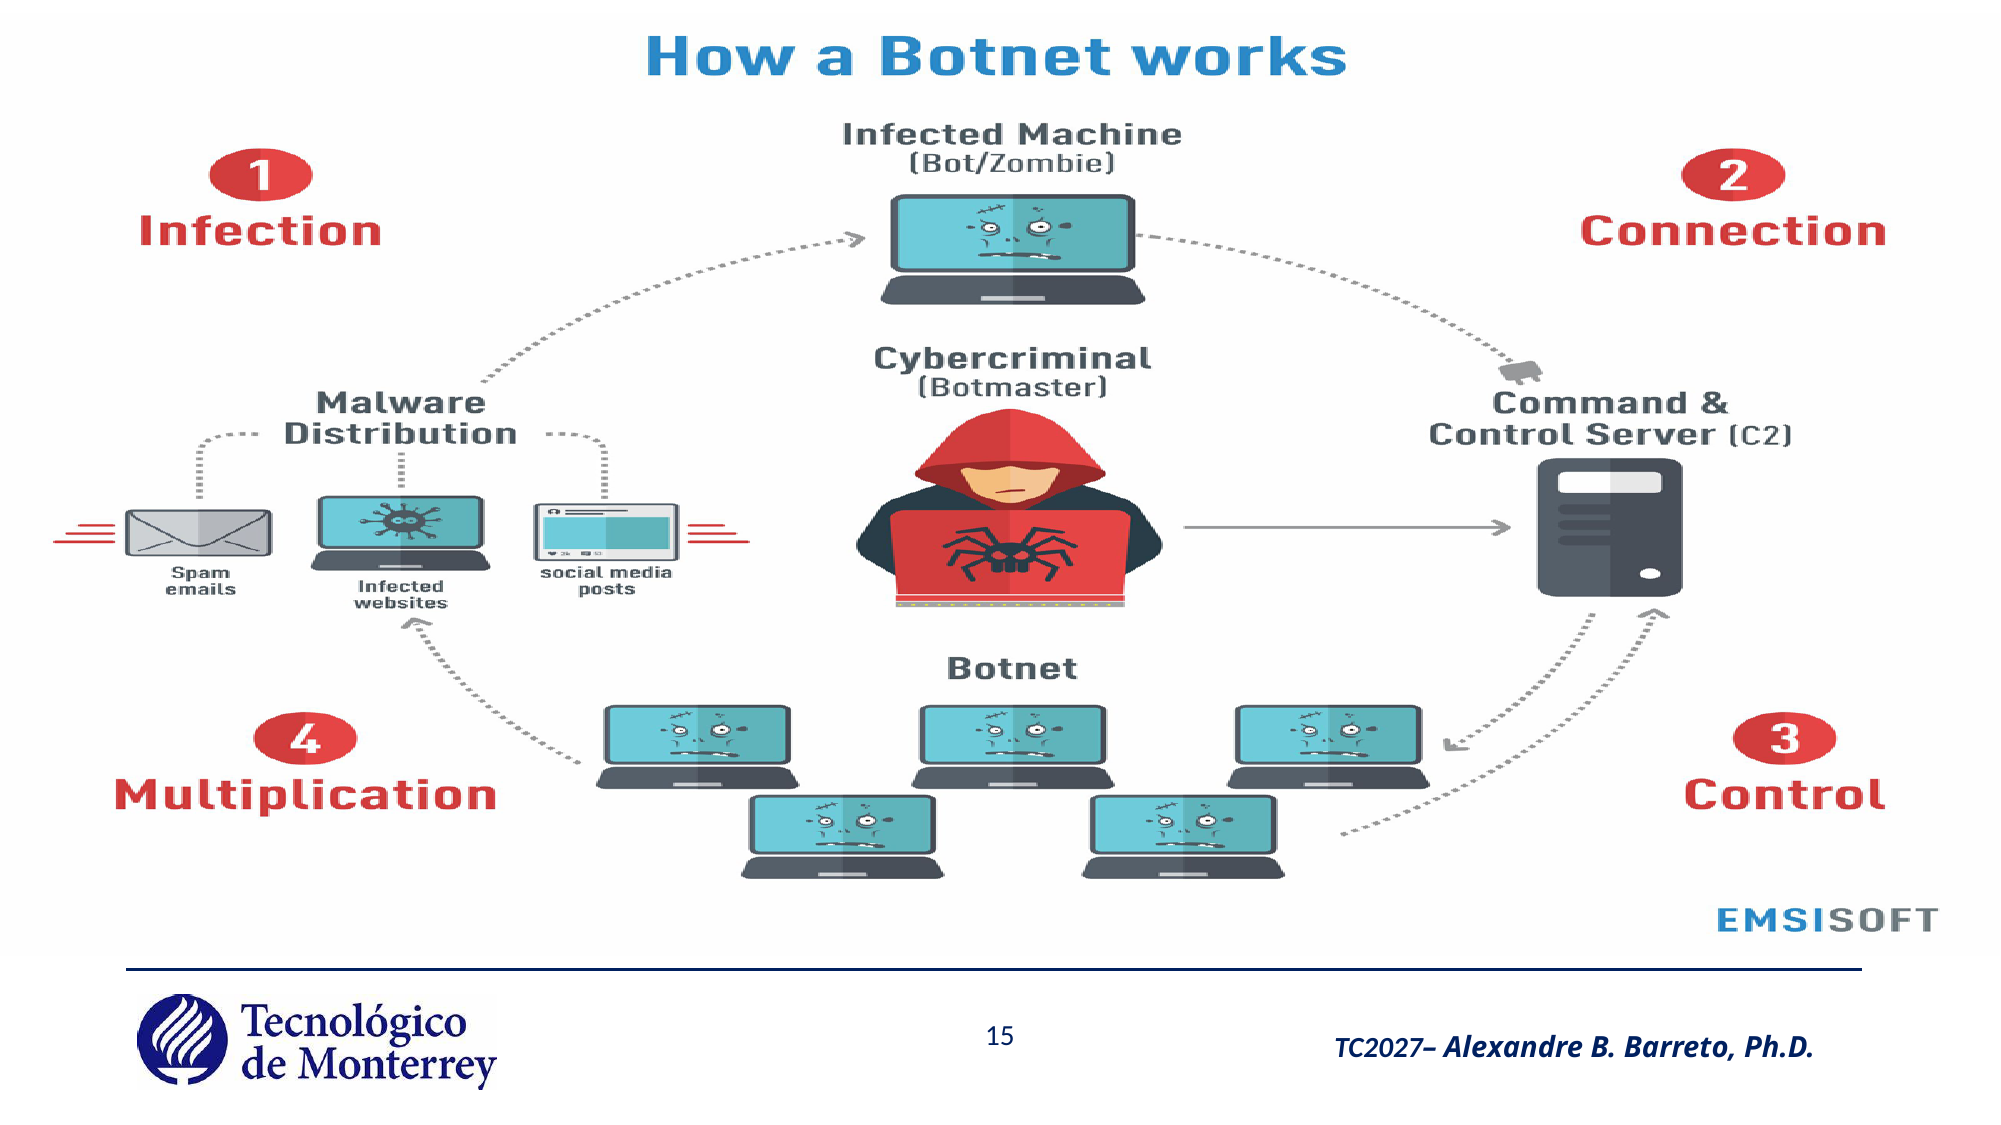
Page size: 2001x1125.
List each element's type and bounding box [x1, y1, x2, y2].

picture [137, 994, 497, 1090]
picture [0, 13, 2000, 956]
